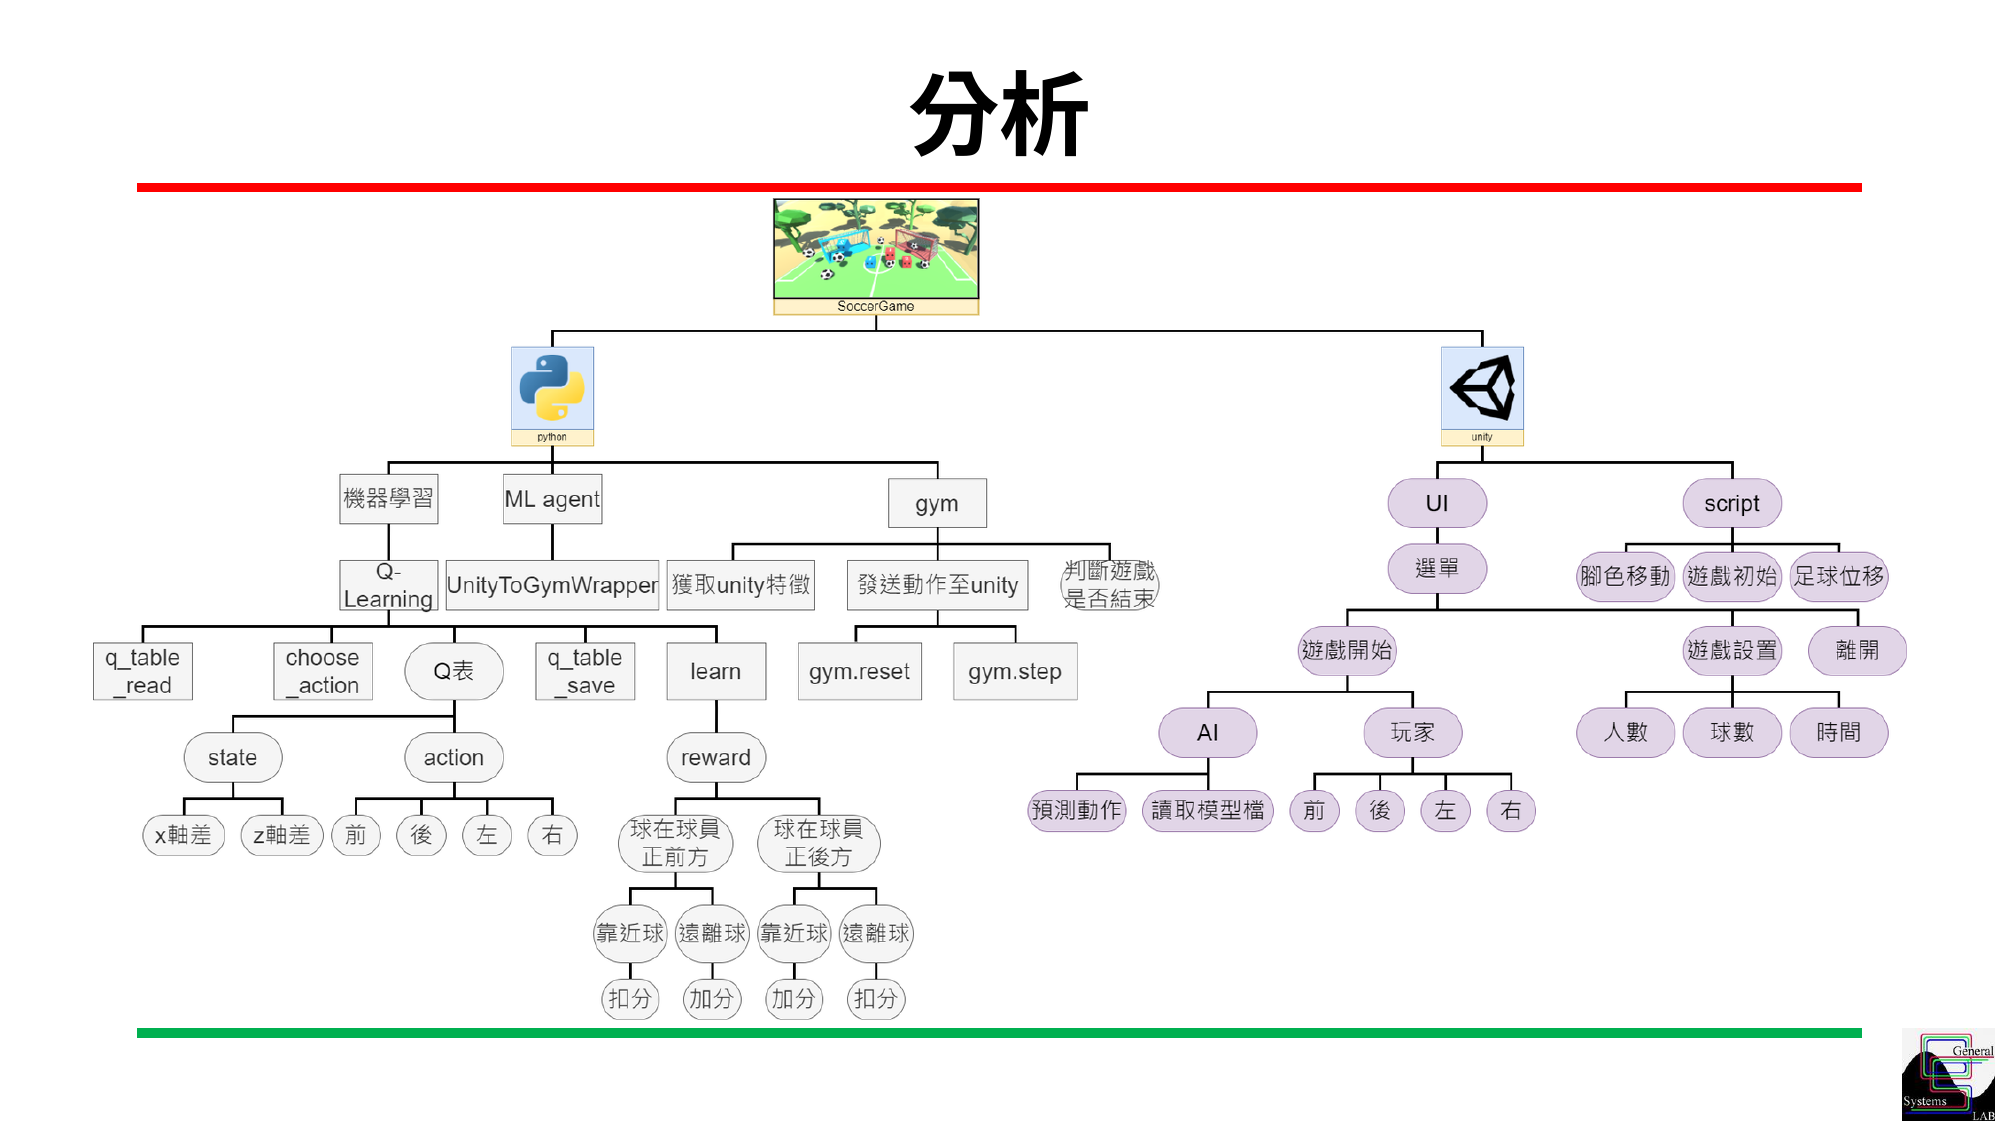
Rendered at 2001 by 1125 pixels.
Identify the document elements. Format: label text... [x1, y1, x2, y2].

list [92, 198, 1907, 1020]
title 分析 [137, 59, 1863, 178]
picture [1902, 1028, 1995, 1121]
